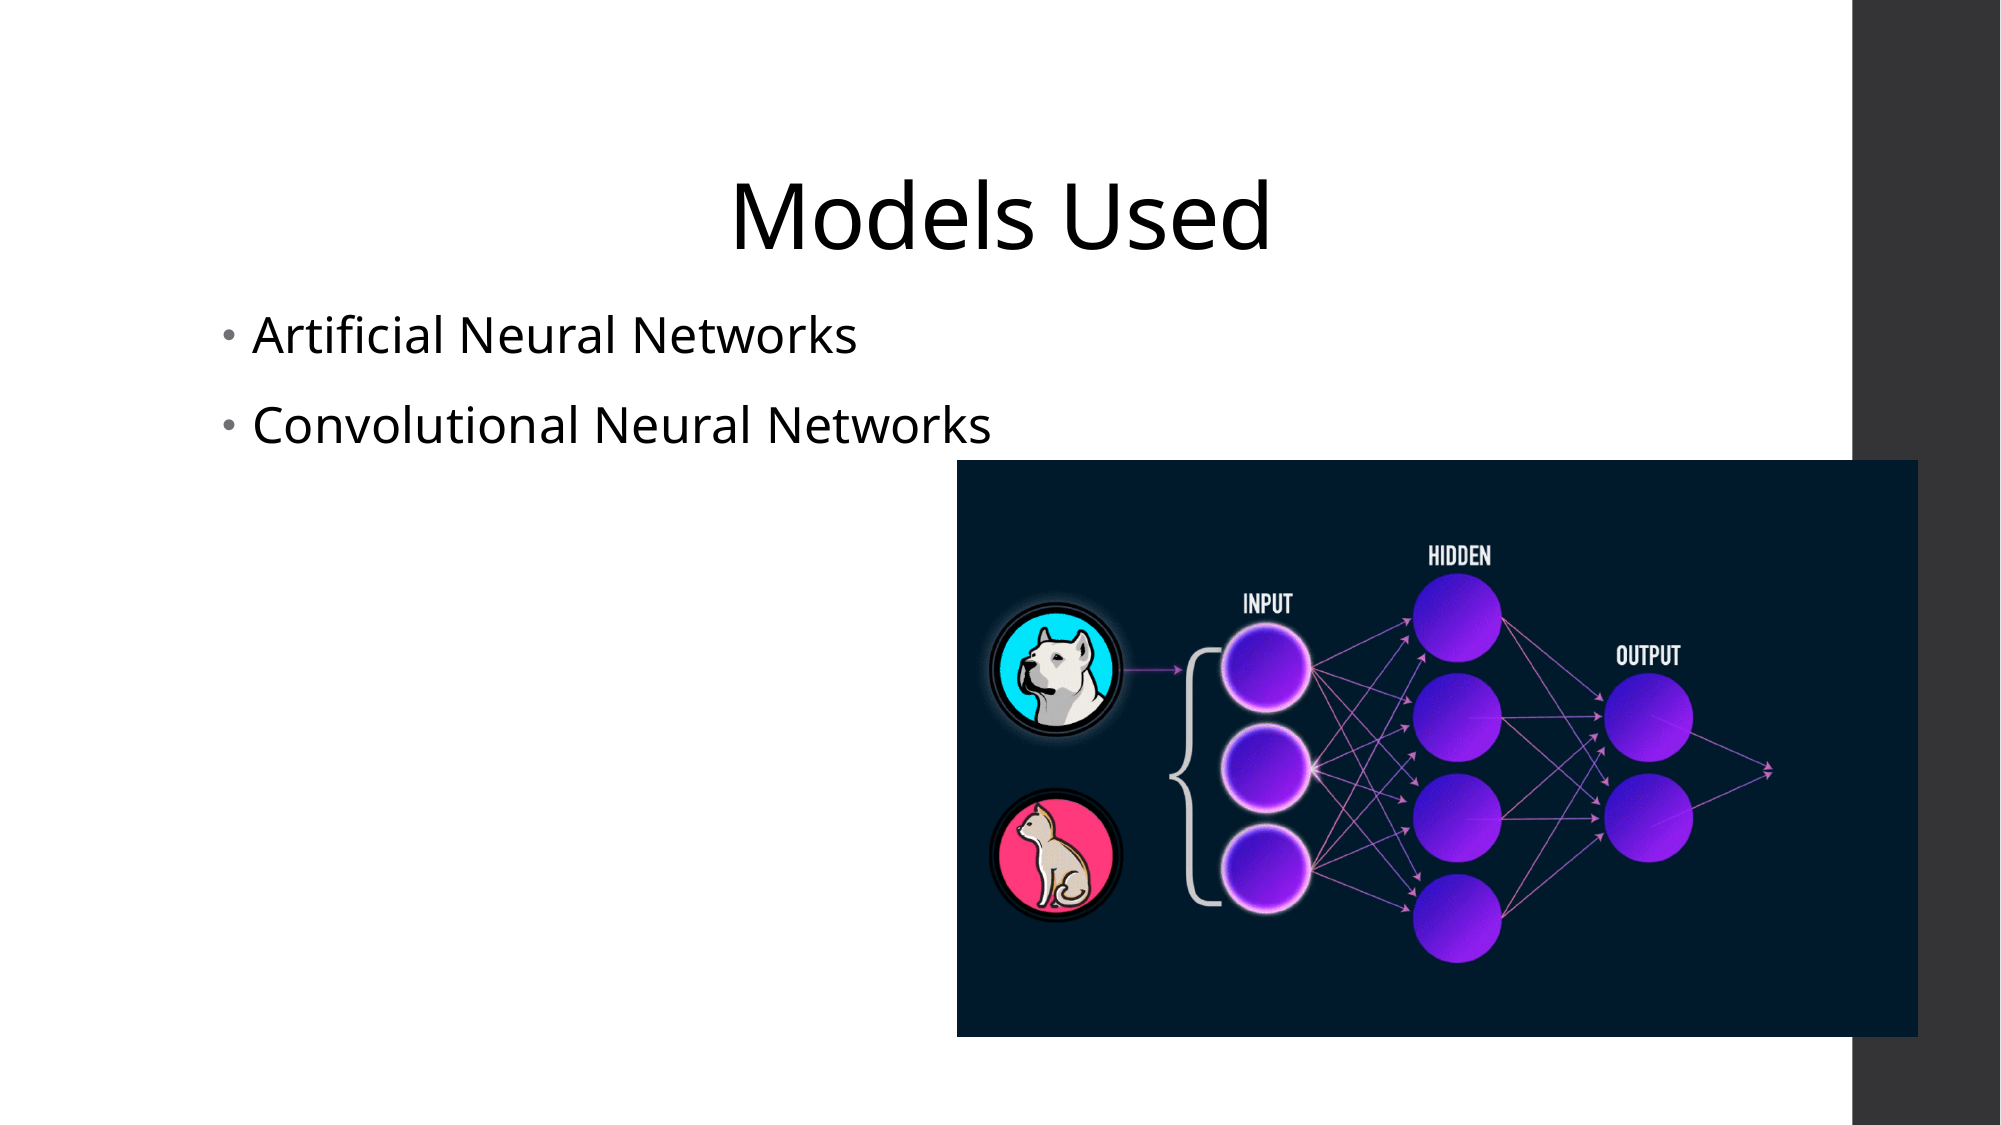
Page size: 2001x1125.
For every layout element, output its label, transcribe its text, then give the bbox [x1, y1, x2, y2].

picture [957, 460, 1918, 1037]
list Artificial Neural Networks Convolutional Neural Networks [206, 299, 1617, 1014]
title Models Used [206, 60, 1797, 278]
